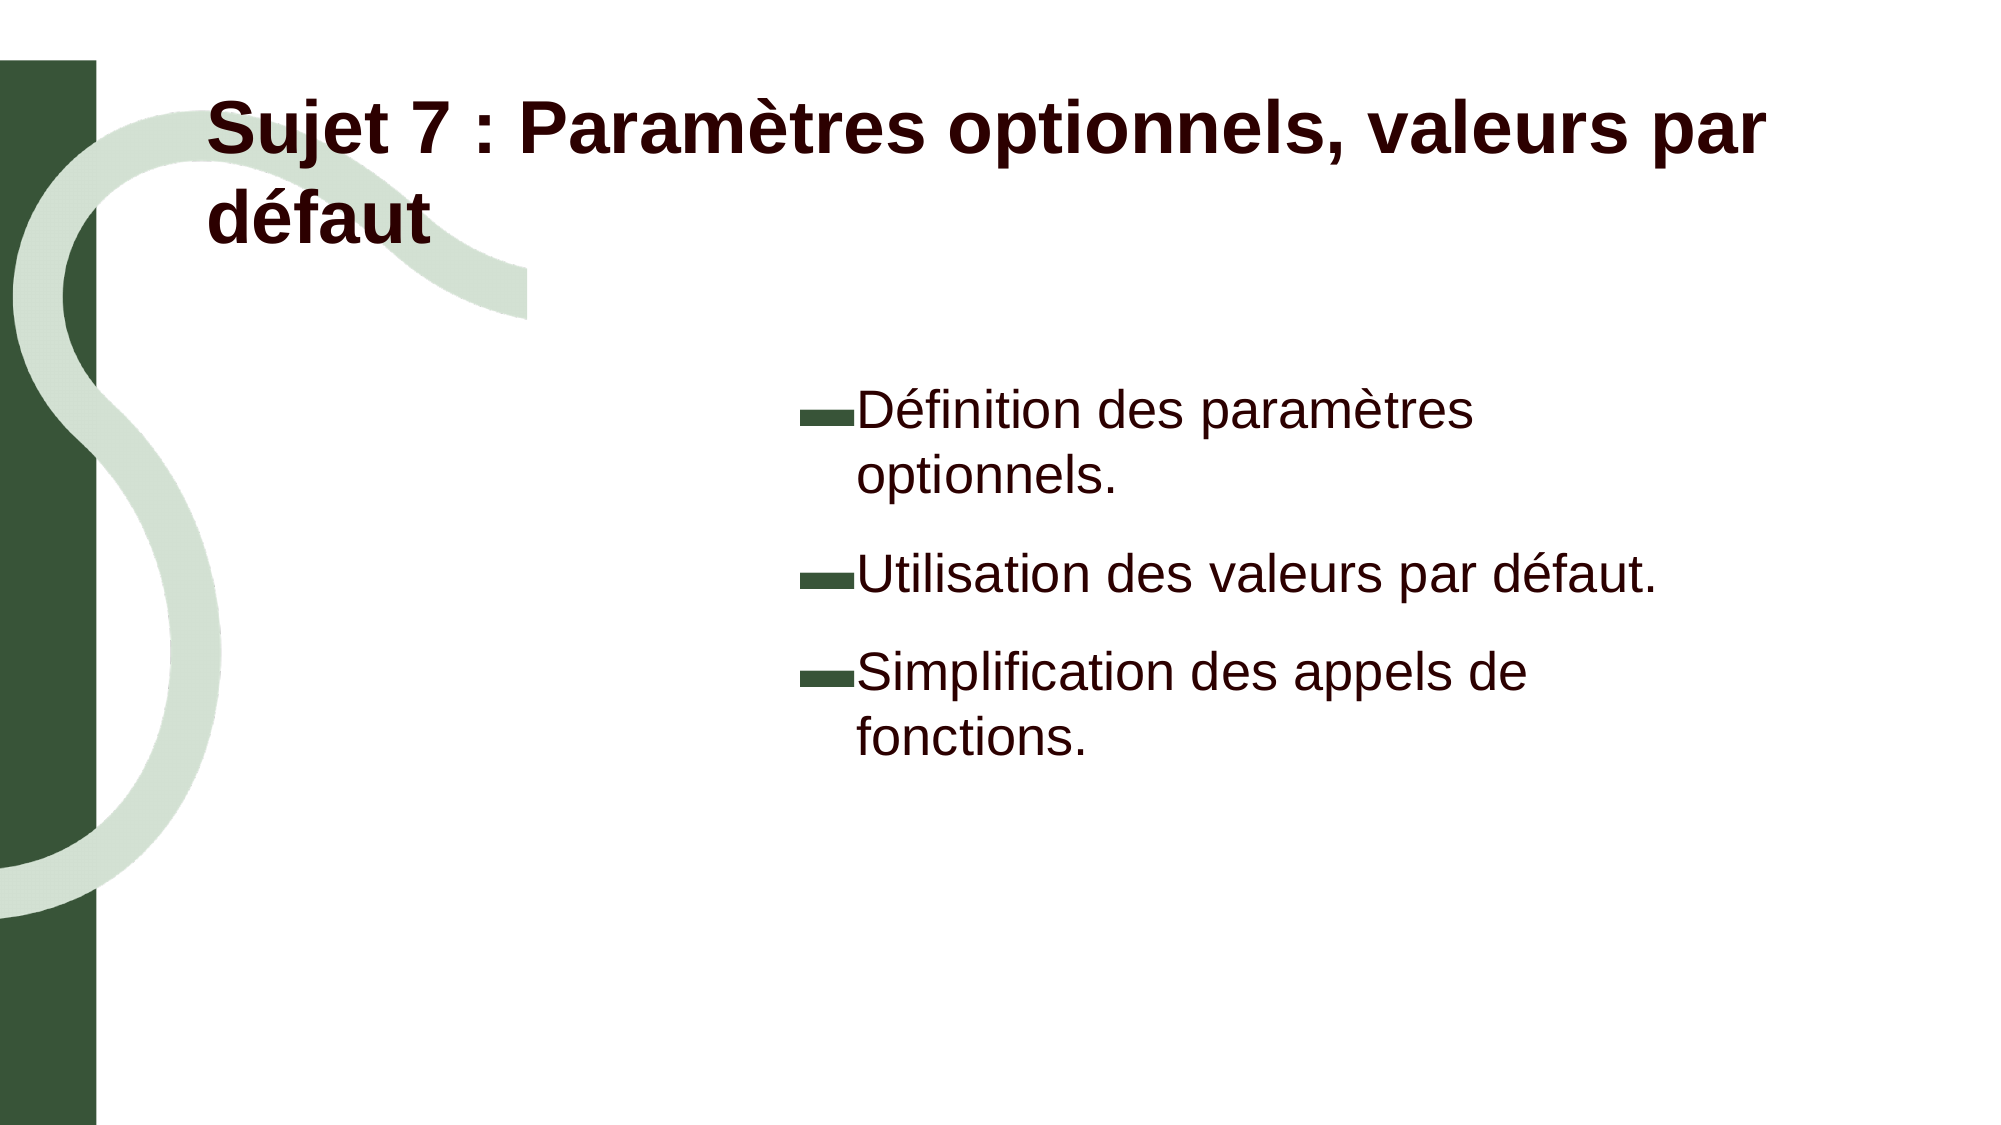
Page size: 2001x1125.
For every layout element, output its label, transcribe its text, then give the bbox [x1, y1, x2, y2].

title Sujet 7 : Paramètres optionnels, valeurs par défaut [206, 60, 1794, 366]
list Définition des paramètres optionnels. Utilisation des valeurs par défaut. Simplification des appels de fonctions. [785, 367, 1757, 1064]
picture [0, 9, 528, 920]
